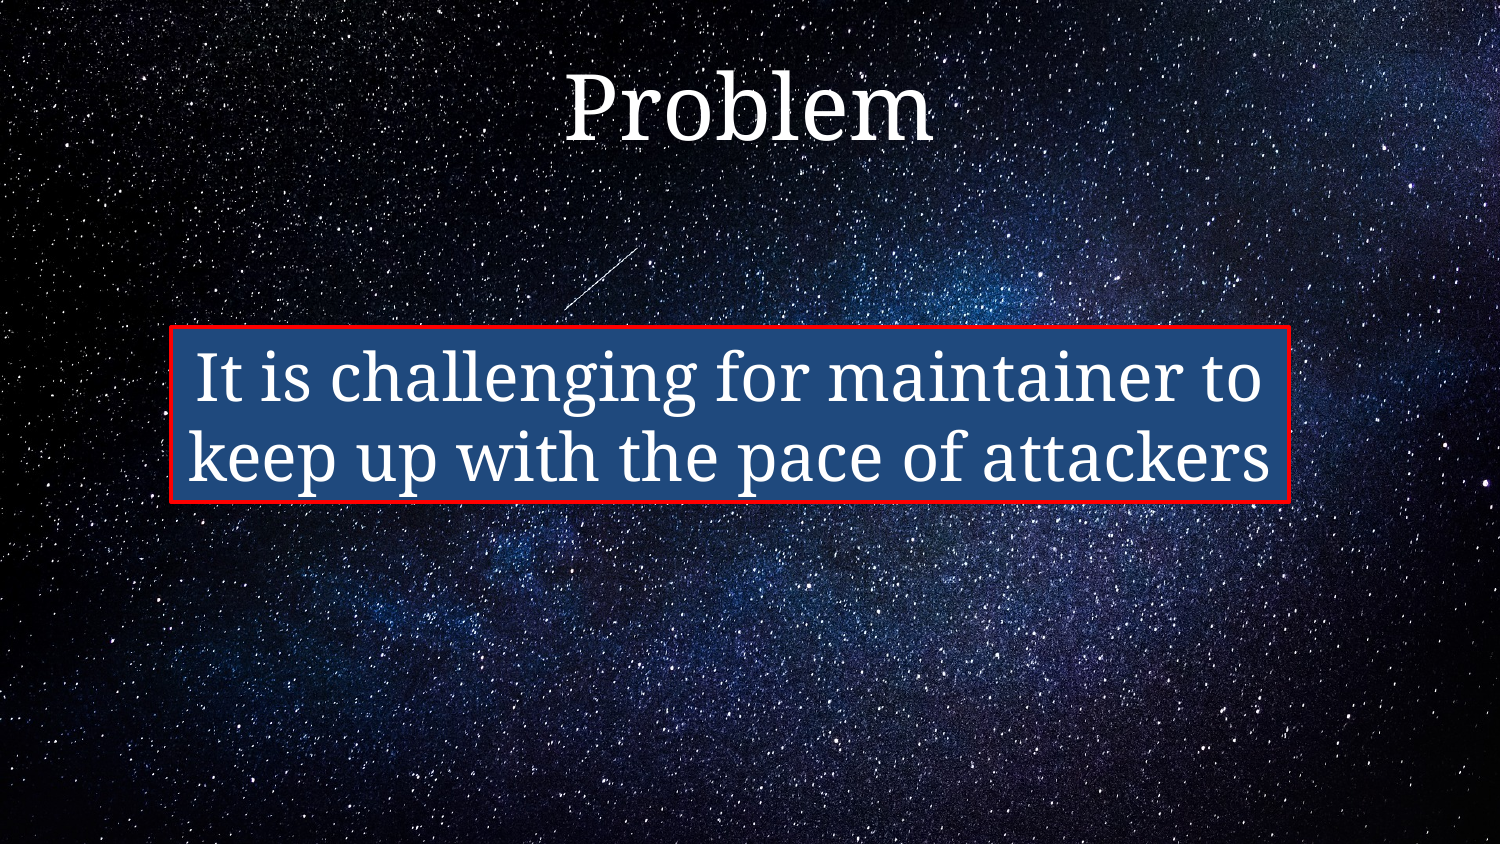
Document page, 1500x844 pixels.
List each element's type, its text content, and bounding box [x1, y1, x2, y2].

text_box It is challenging for maintainer to keep up with the pace of attackers [169, 325, 1291, 504]
picture [0, 0, 1500, 844]
title Problem [75, 33, 1425, 175]
